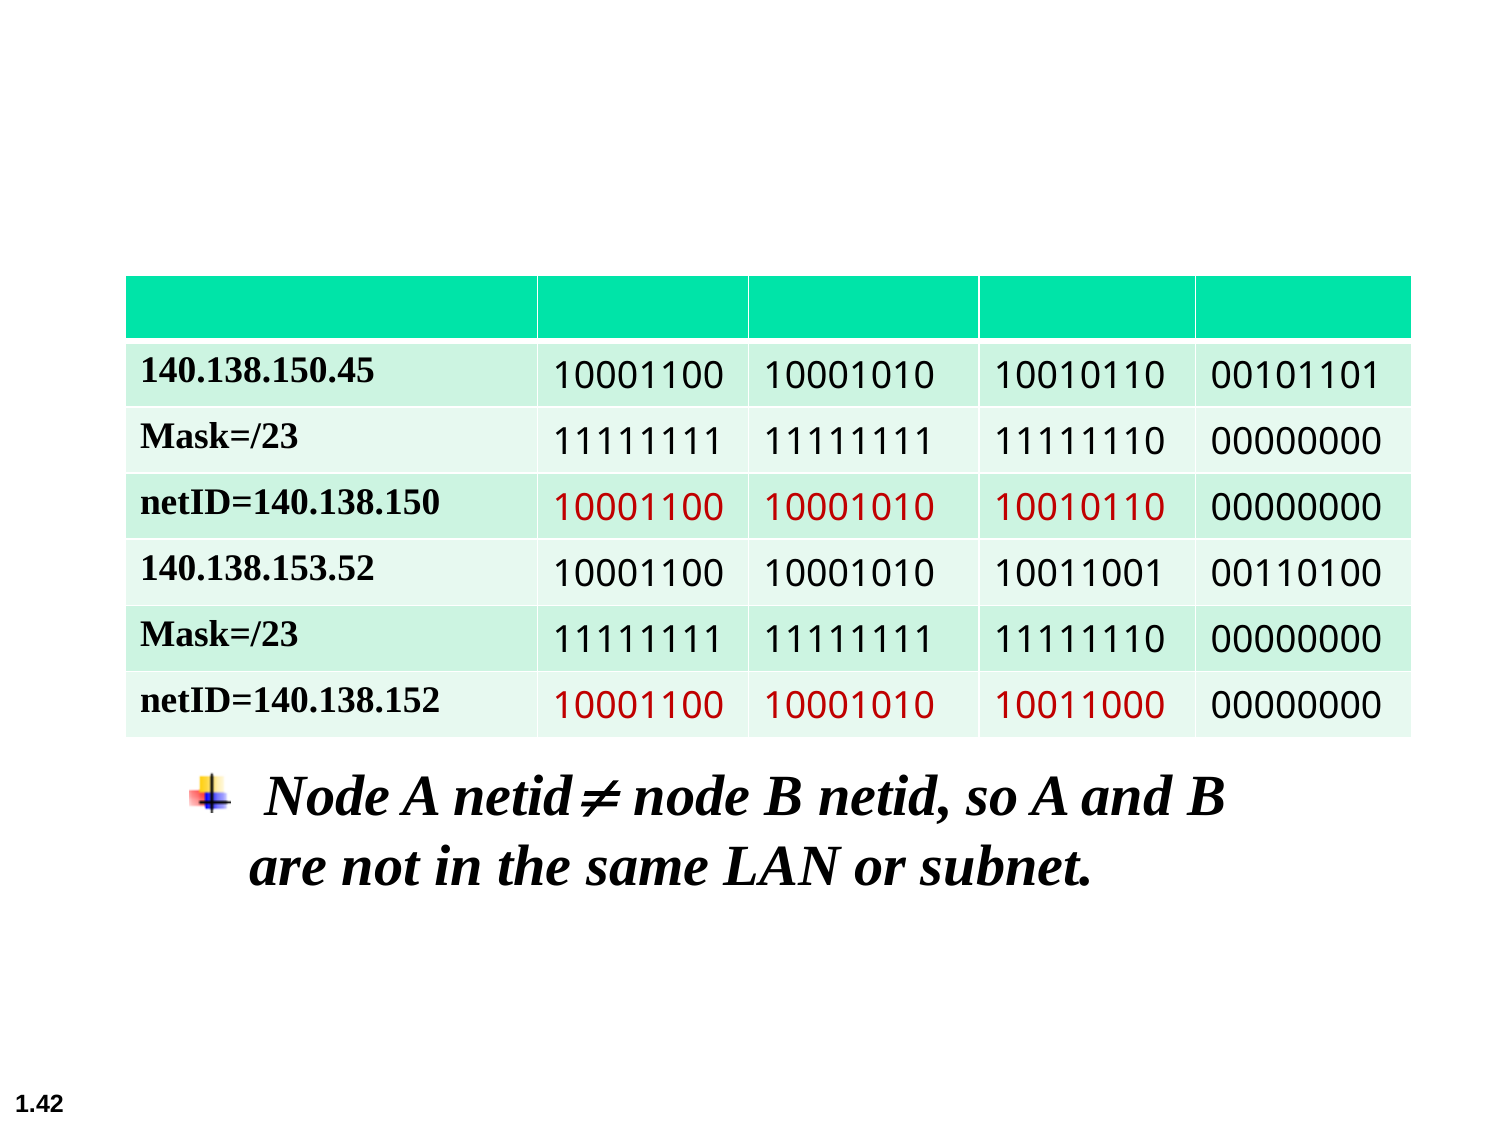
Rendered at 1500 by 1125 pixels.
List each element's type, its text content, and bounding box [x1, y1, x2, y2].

table_cell 11111111 [749, 408, 978, 472]
table_cell netID=140.138.152 [126, 672, 537, 737]
table_cell 10001010 [749, 672, 978, 737]
slide_number 1.42 [0, 1049, 313, 1125]
table_cell 10010110 [980, 344, 1195, 406]
table_header [1196, 276, 1411, 338]
table_cell 00000000 [1196, 474, 1411, 538]
table_header [980, 276, 1195, 338]
table_cell 11111110 [980, 606, 1195, 671]
table_cell 10001010 [749, 540, 978, 605]
table_cell 00000000 [1196, 672, 1411, 737]
table_cell 11111111 [538, 408, 748, 472]
table_cell 10001100 [538, 474, 748, 538]
picture [189, 771, 231, 813]
table_cell Mask=/23 [126, 408, 537, 472]
table_header [538, 276, 748, 338]
table_cell 10001100 [538, 672, 748, 737]
table_cell 10001010 [749, 474, 978, 538]
table_cell 140.138.153.52 [126, 540, 537, 605]
table_cell 10001100 [538, 344, 748, 406]
table_cell netID=140.138.150 [126, 474, 537, 538]
table_cell Mask=/23 [126, 606, 537, 671]
table_cell 00110100 [1196, 540, 1411, 605]
table_cell 00101101 [1196, 344, 1411, 406]
table_cell 10010110 [980, 474, 1195, 538]
table_cell 10001100 [538, 540, 748, 605]
table_header [749, 276, 978, 338]
table_cell 11111110 [980, 408, 1195, 472]
table_cell 11111111 [749, 606, 978, 671]
table_cell 00000000 [1196, 408, 1411, 472]
table_cell 10011001 [980, 540, 1195, 605]
table_header [126, 276, 537, 338]
table_cell 140.138.150.45 [126, 344, 537, 406]
table_cell 10011000 [980, 672, 1195, 737]
table_cell 10001010 [749, 344, 978, 406]
text_box Node A netid node B netid, so A and B are not in the same LAN or subnet. [174, 749, 1325, 905]
table_cell 11111111 [538, 606, 748, 671]
table_cell 00000000 [1196, 606, 1411, 671]
